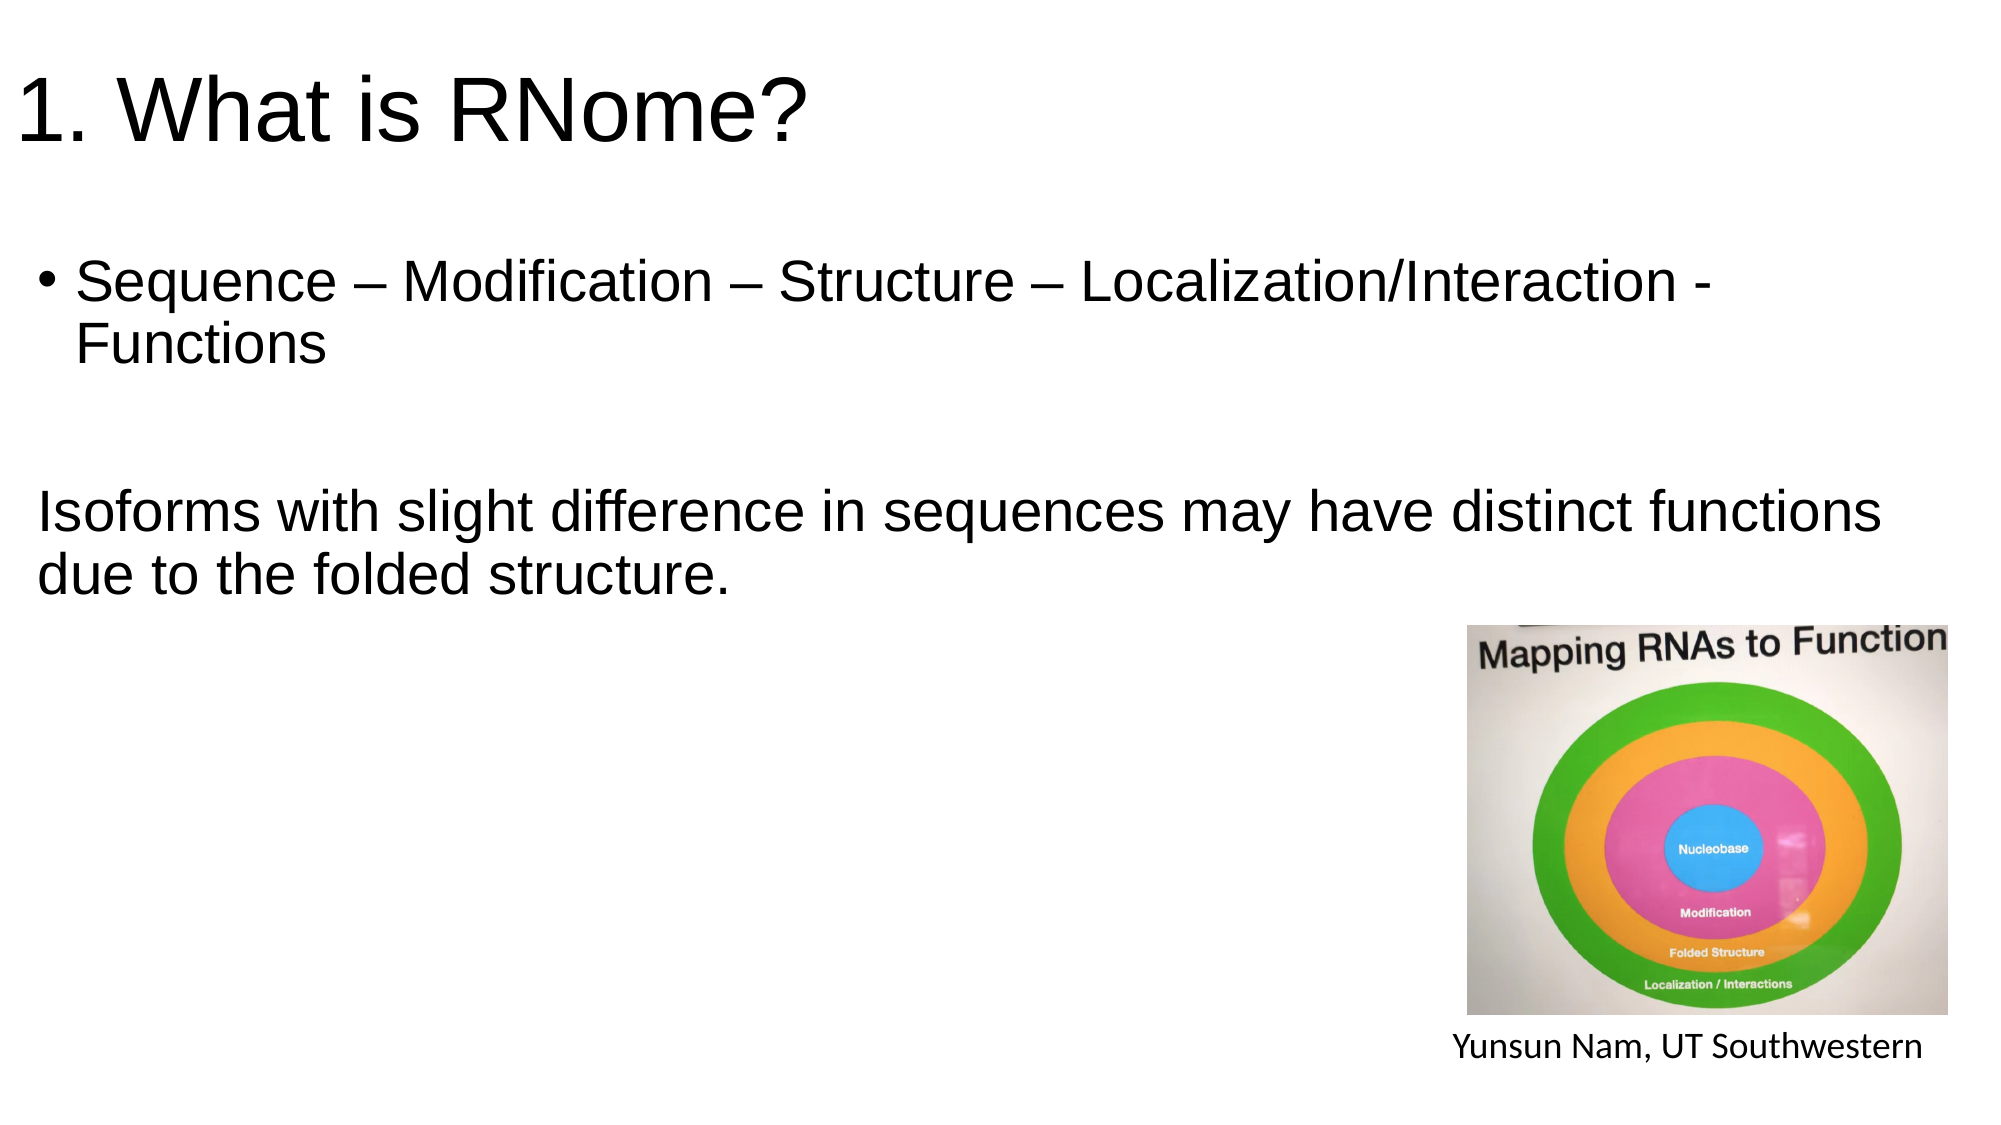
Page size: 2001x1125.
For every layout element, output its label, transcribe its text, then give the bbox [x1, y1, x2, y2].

picture [1467, 625, 1948, 1015]
list Sequence – Modification – Structure – Localization/Interaction - Functions Isoforms with slight difference in sequences may have distinct functions due to the folded structure. [22, 243, 1978, 957]
text_box Yunsun Nam, UT Southwestern [1437, 1014, 1978, 1074]
title 1. What is RNome? [0, 3, 1725, 221]
